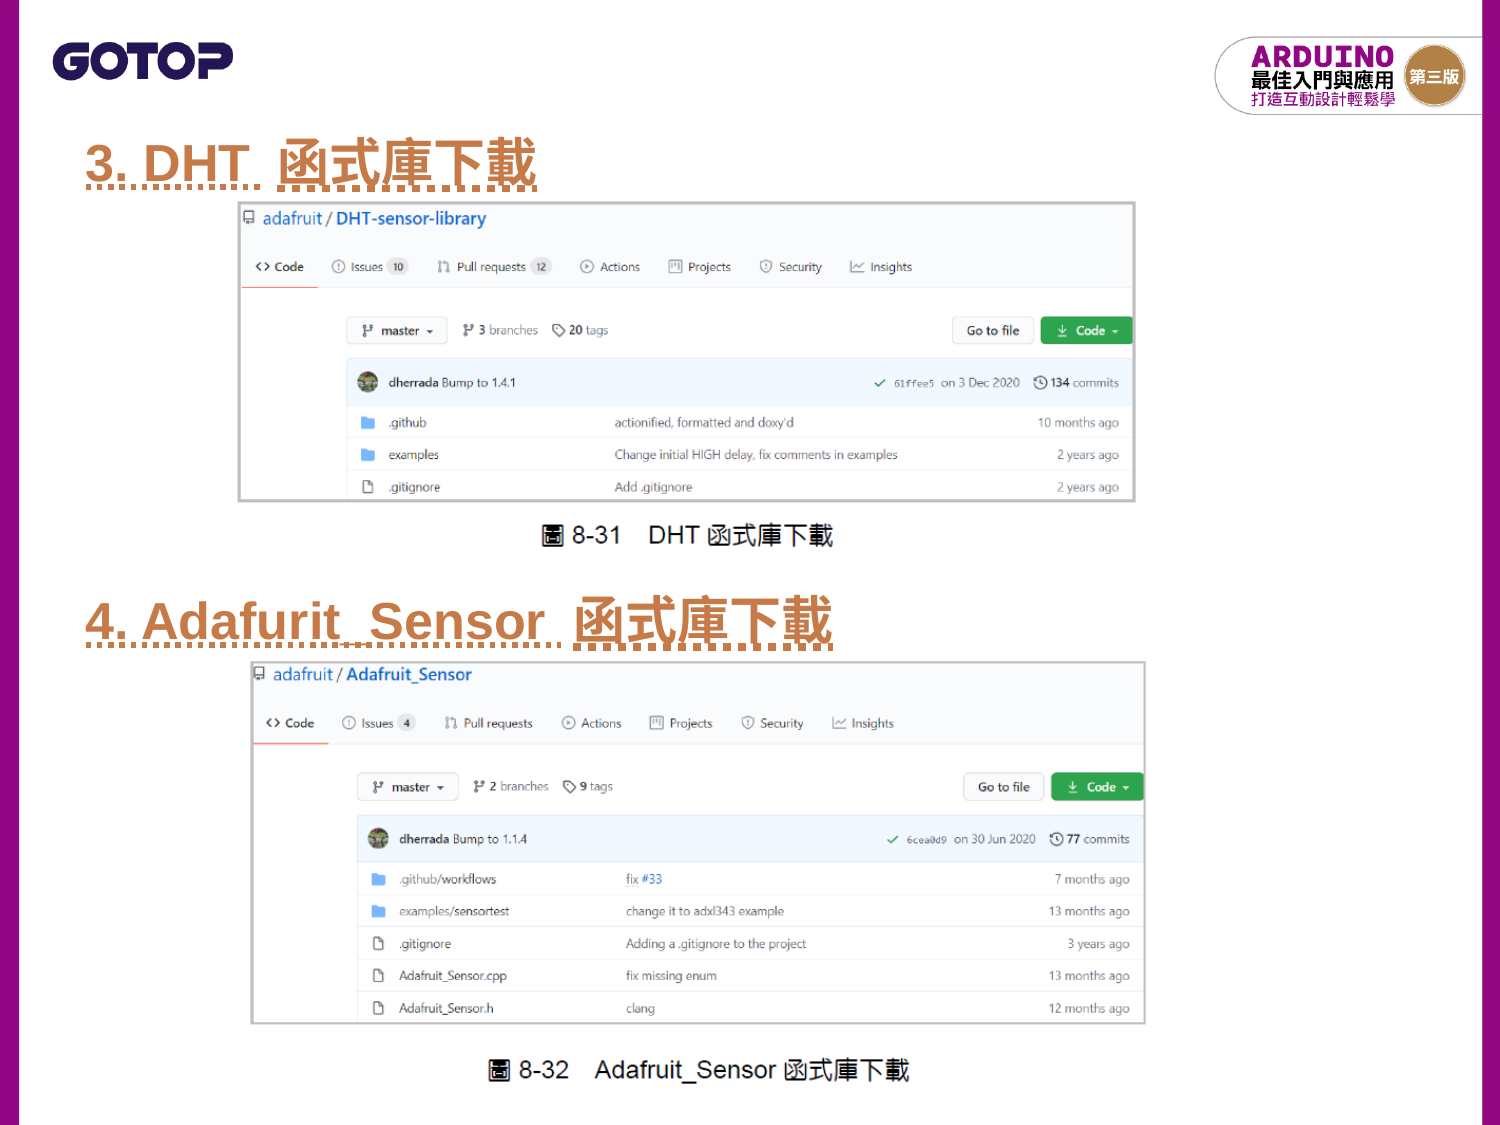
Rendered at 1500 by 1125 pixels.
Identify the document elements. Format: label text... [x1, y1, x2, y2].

picture [0, 0, 1500, 1125]
list 3. DHT 函式庫下載 4. Adafurit_Sensor 函式庫下載 [70, 121, 1430, 1067]
